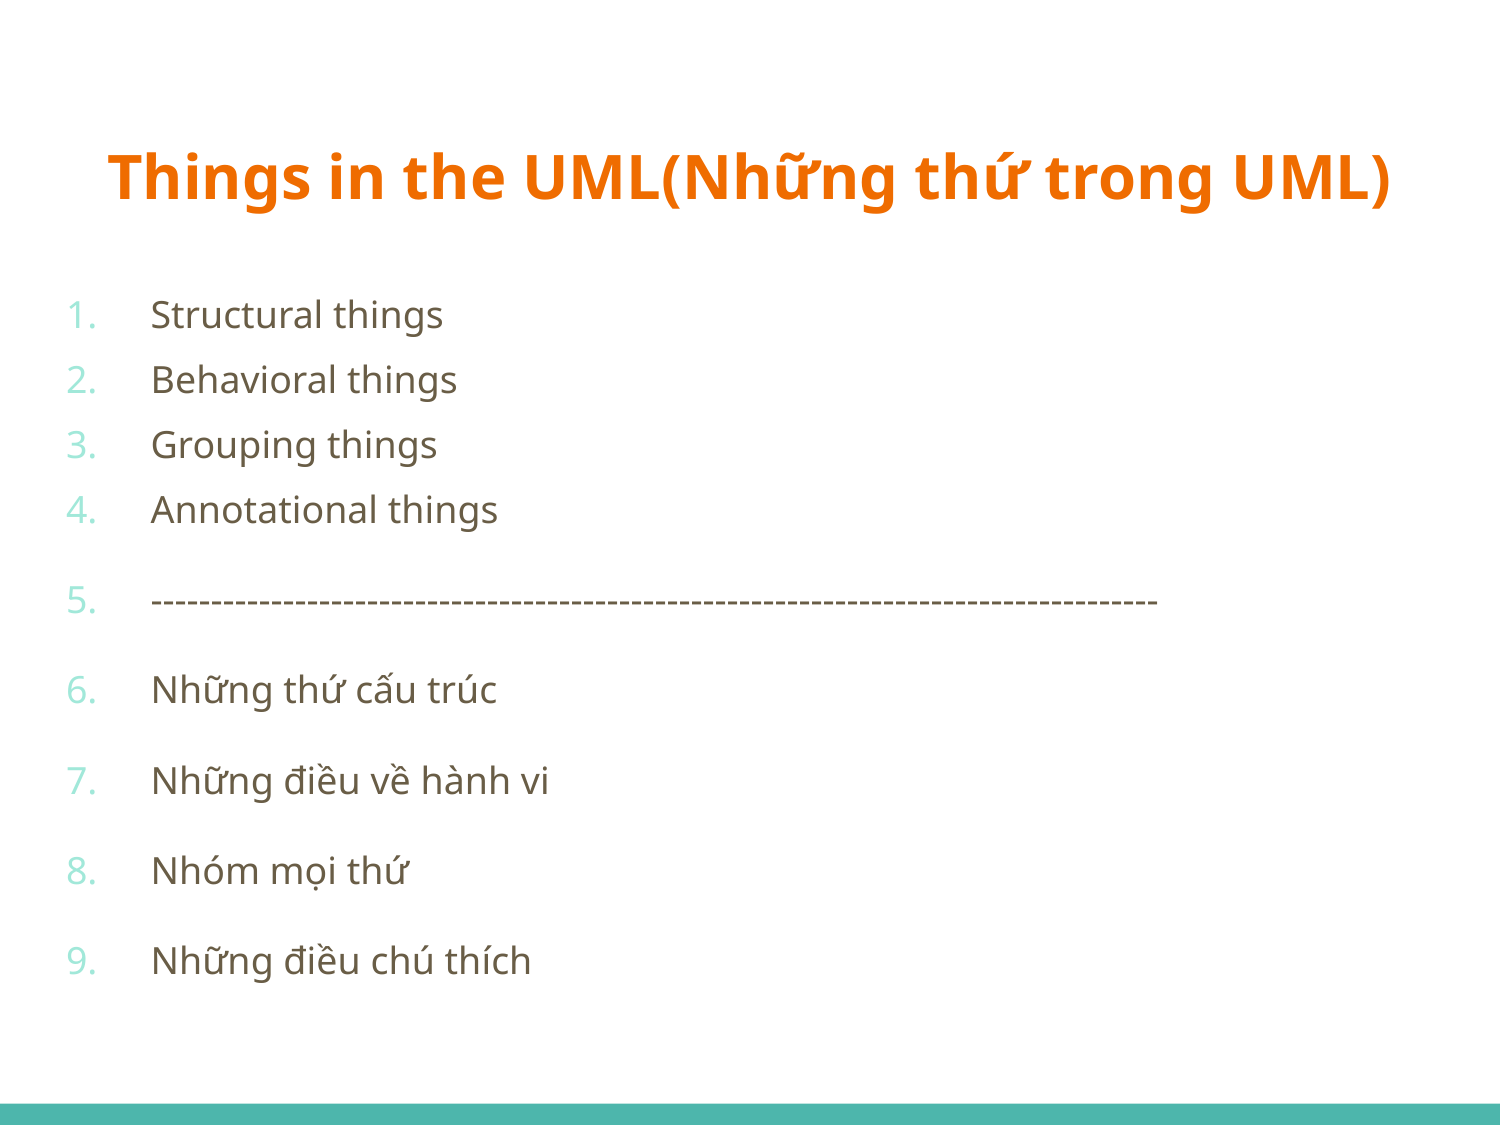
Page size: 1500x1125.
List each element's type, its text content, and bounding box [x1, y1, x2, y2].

title Things in the UML(Những thứ trong UML) [51, 97, 1449, 252]
list Structural things Behavioral things Grouping things Annotational things ------------------------------------------------------------------------------------ Những thứ cấu trúc Những điều về hành vi Nhóm mọi thứ Những điều chú thích [51, 276, 1449, 1000]
